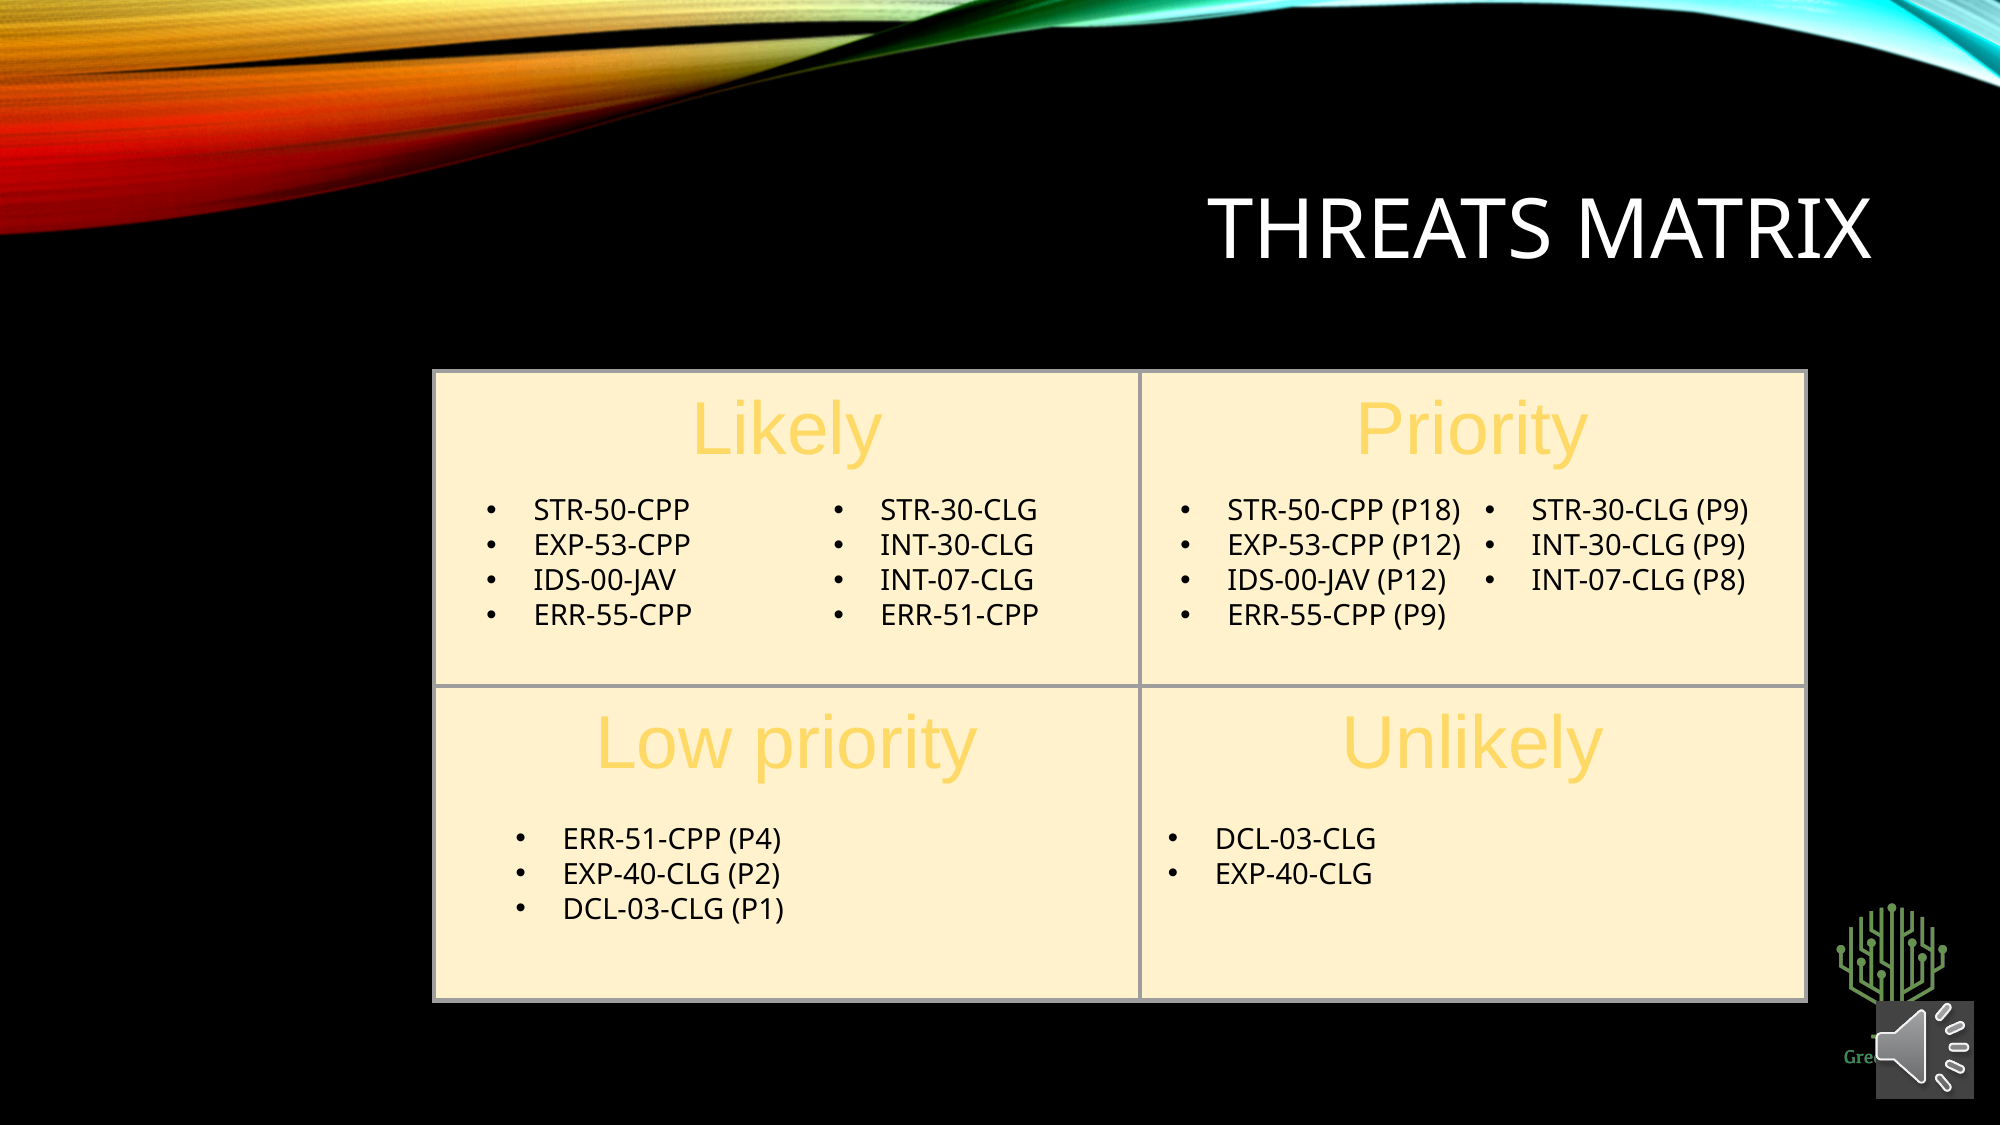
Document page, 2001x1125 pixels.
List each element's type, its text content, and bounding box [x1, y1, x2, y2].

picture [0, 0, 2000, 237]
table_cell Unlikely [1142, 688, 1804, 998]
text_box STR-50-CPP (P18) EXP-53-CPP (P12) IDS-00-JAV (P12) ERR-55-CPP (P9) [1165, 484, 1488, 639]
text_box DCL-03-CLG EXP-40-CLG [1153, 812, 1756, 898]
text_box STR-50-CPP EXP-53-CPP IDS-00-JAV ERR-55-CPP [471, 484, 757, 639]
text_box ERR-51-CPP (P4) EXP-40-CLG (P2) DCL-03-CLG (P1) [500, 812, 1103, 933]
table_header Likely [436, 373, 1138, 684]
table_header Priority [1142, 373, 1804, 684]
picture [1817, 892, 1976, 1101]
text_box STR-30-CLG INT-30-CLG INT-07-CLG ERR-51-CPP [818, 484, 1103, 639]
title THREATS MATRIX [474, 125, 1888, 338]
text_box STR-30-CLG (P9) INT-30-CLG (P9) INT-07-CLG (P8) [1469, 484, 1792, 604]
table_cell Low priority [436, 688, 1138, 998]
